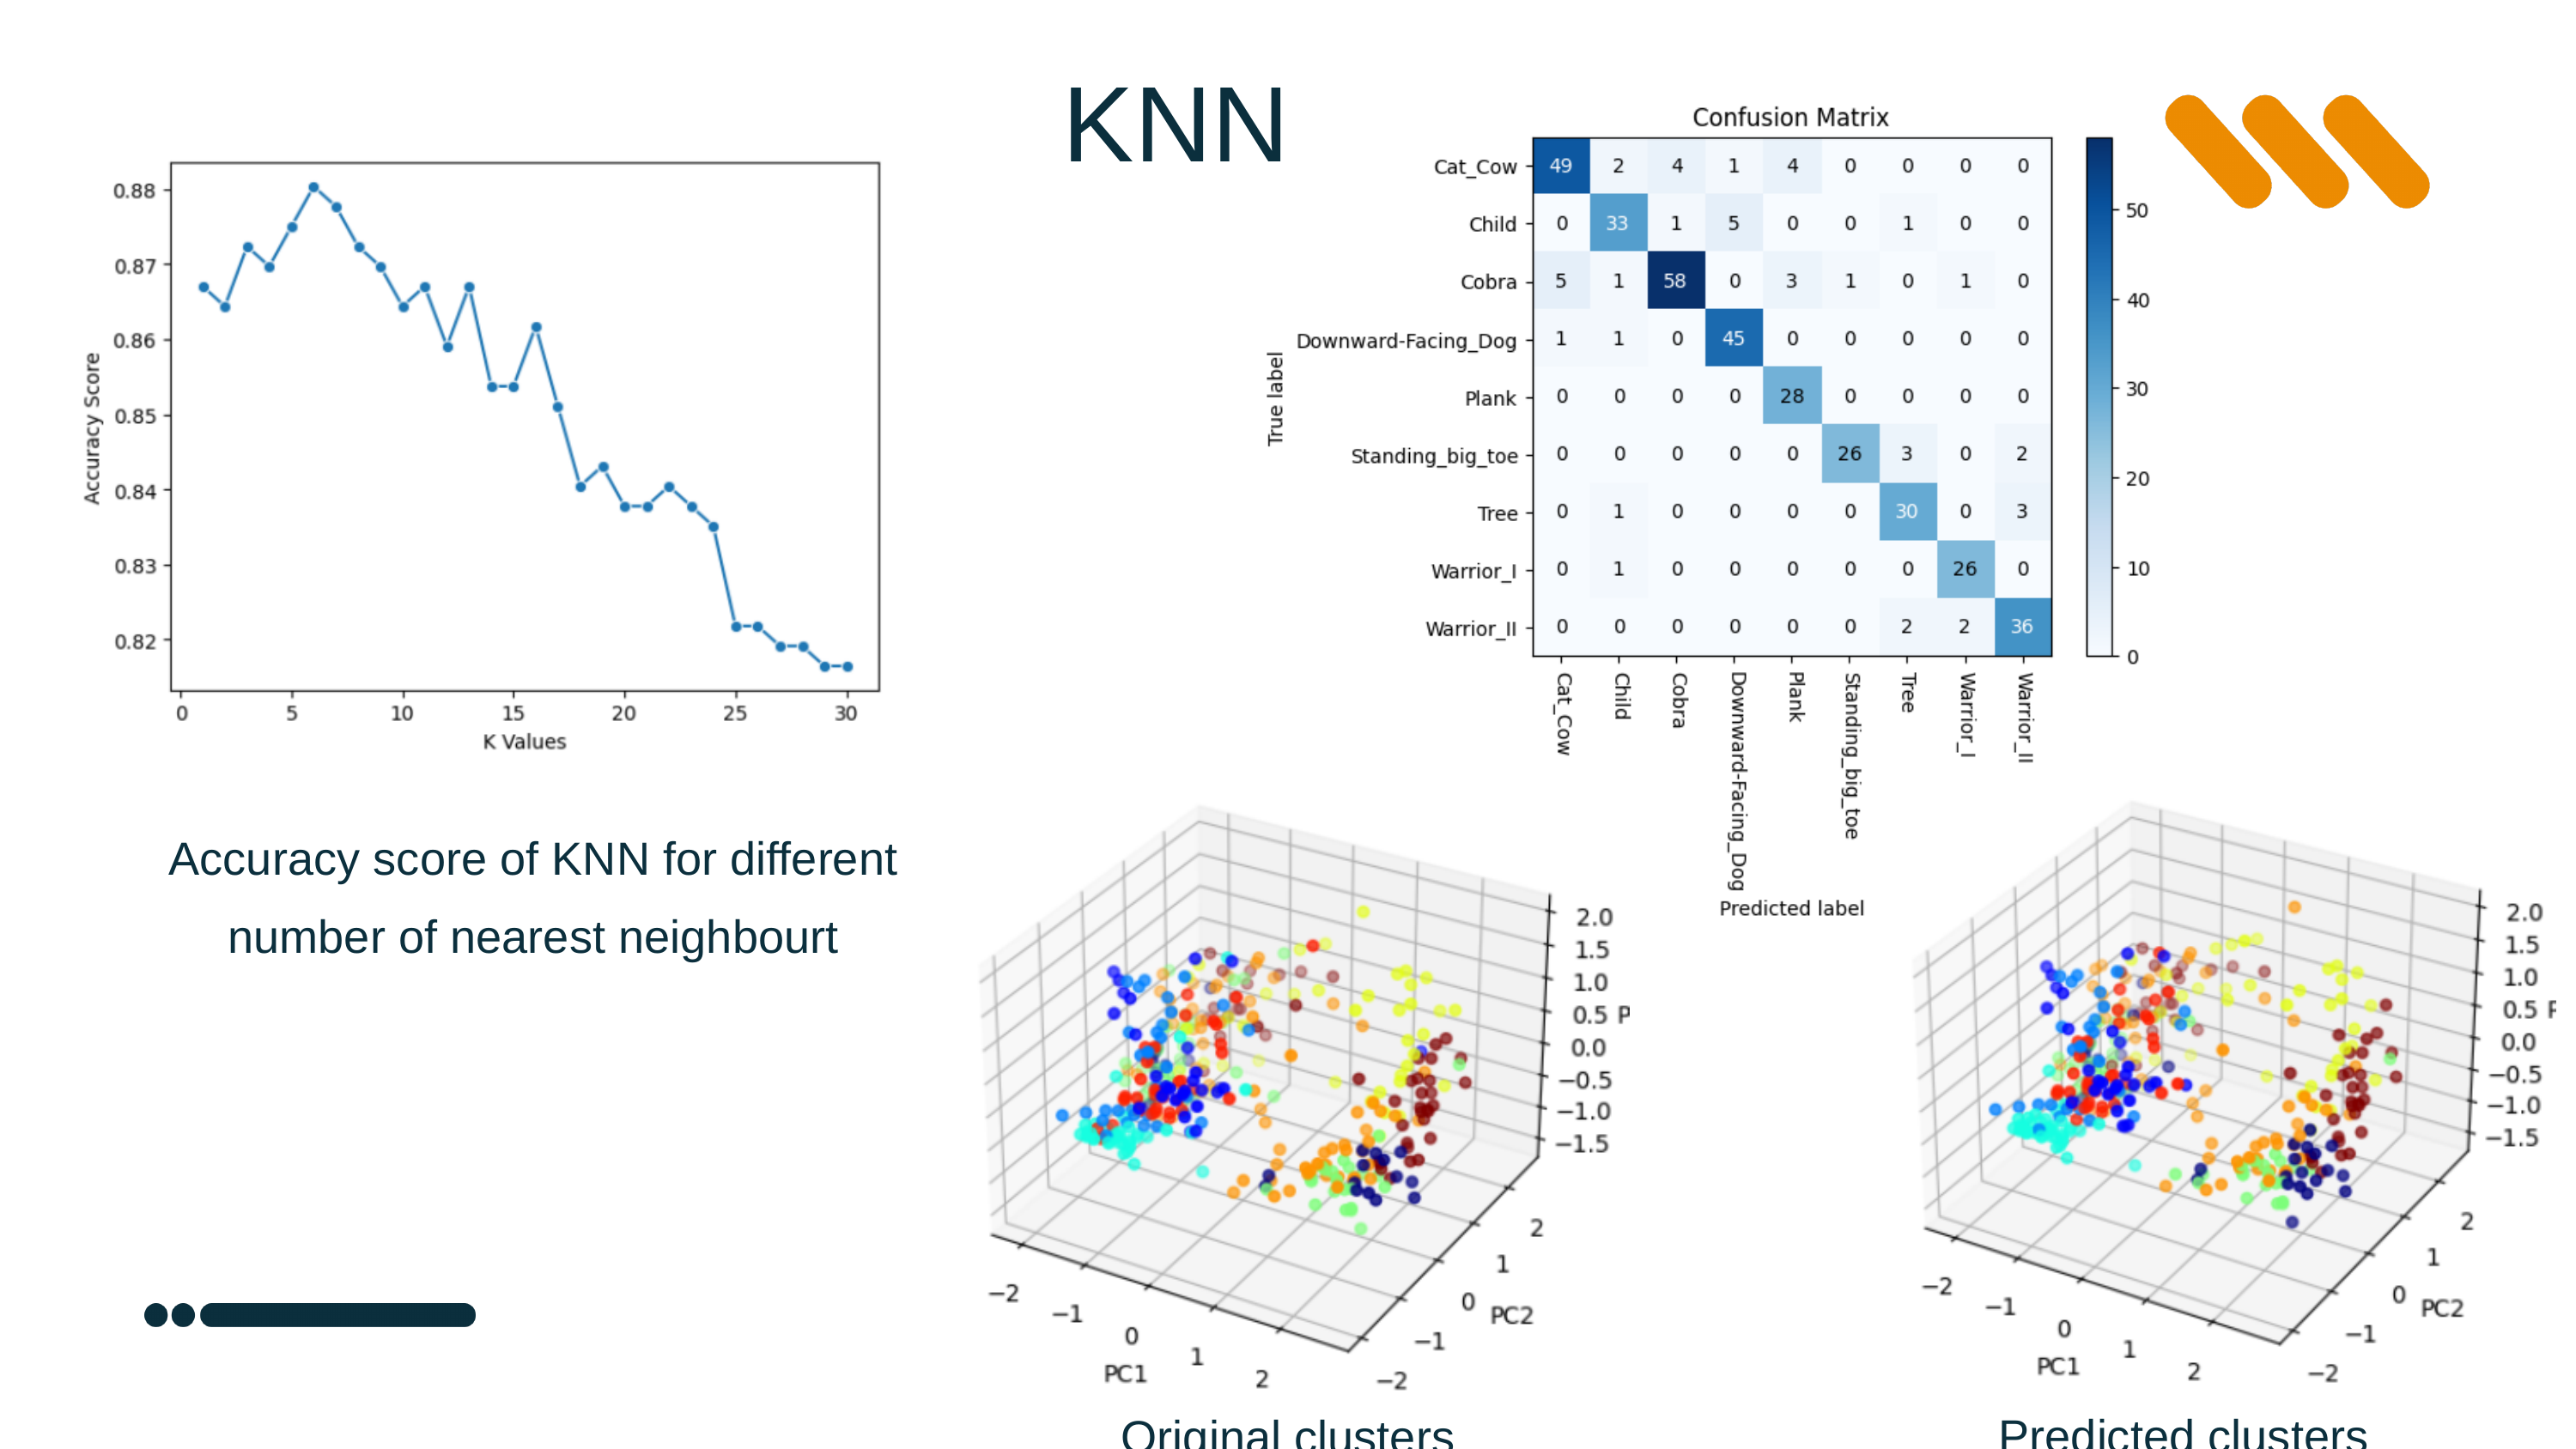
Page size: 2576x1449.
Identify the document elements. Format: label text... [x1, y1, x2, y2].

picture [945, 93, 2556, 1404]
picture [144, 1303, 476, 1328]
text_box Original clusters [993, 1411, 1583, 1449]
text_box Predicted clusters [1889, 1403, 2478, 1449]
text_box Accuracy score of KNN for different number of nearest neighbourt [120, 806, 941, 963]
picture [75, 151, 886, 758]
text_box KNN [603, 28, 1750, 184]
